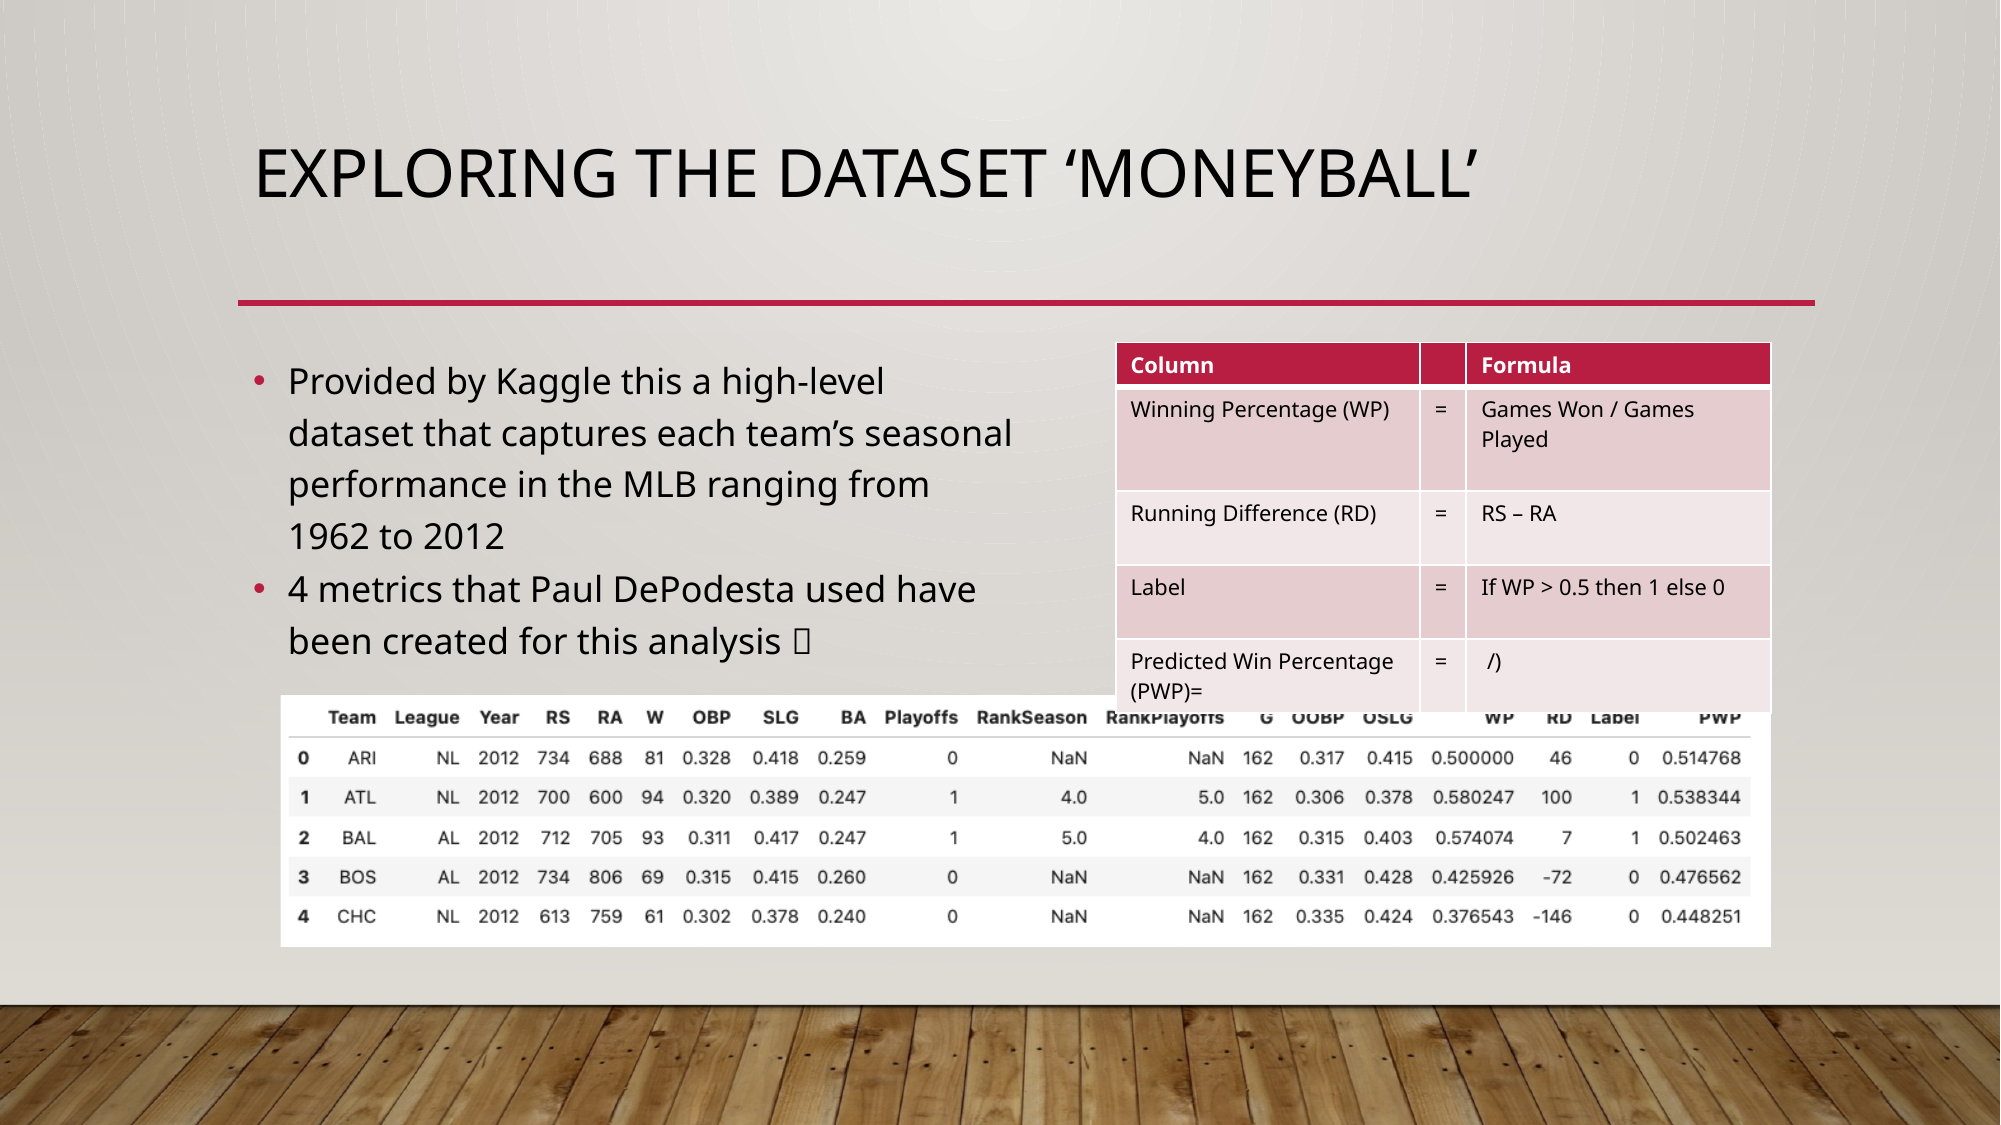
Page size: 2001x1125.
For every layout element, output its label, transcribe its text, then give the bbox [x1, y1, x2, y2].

text_box Provided by Kaggle this a high-level dataset that captures each team’s seasonal performance in the MLB ranging from 1962 to 2012 4 metrics that Paul DePodesta used have been created for this analysis  [238, 342, 1032, 672]
title Exploring the Dataset ‘MoneyBall’ [238, 131, 1814, 305]
picture [0, 1005, 2000, 1125]
picture [280, 694, 1772, 947]
